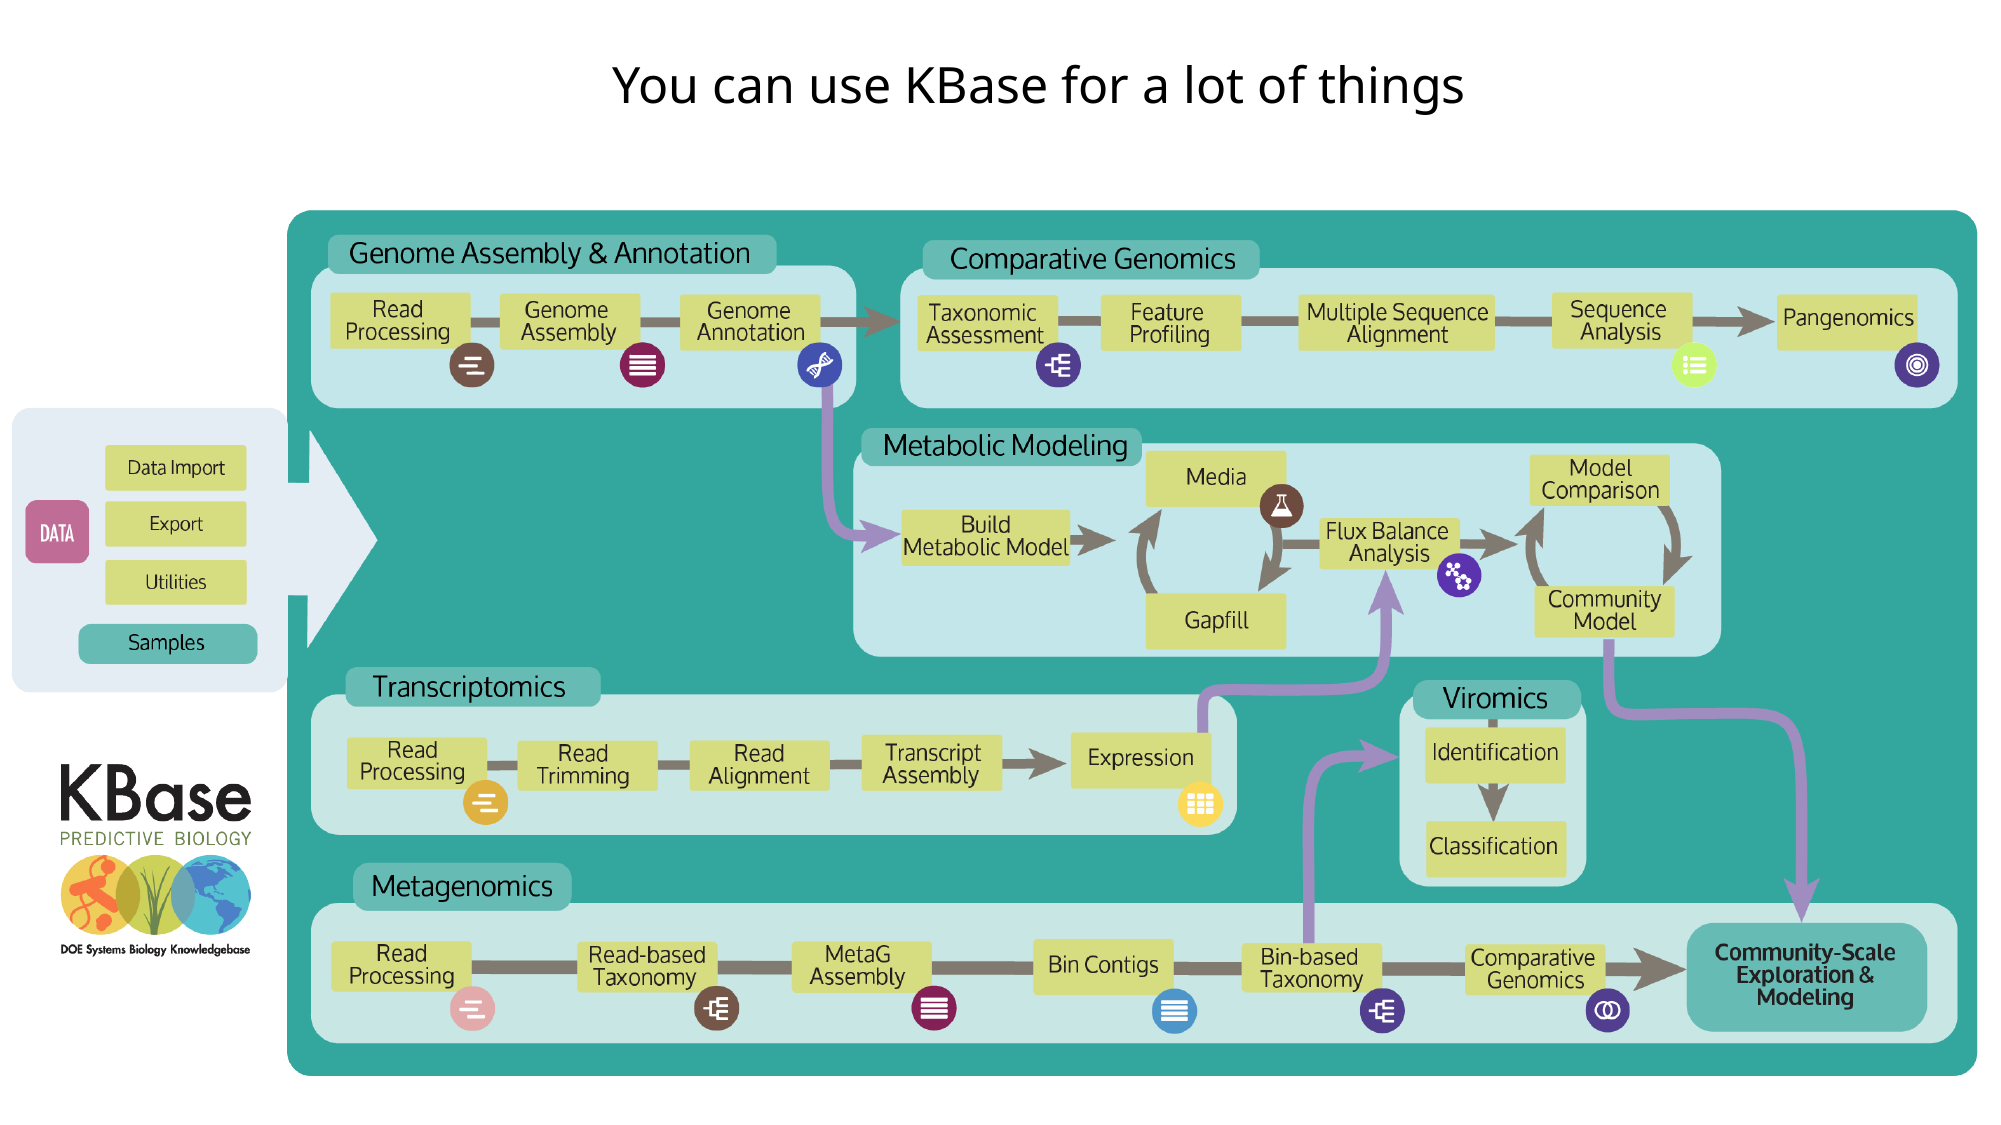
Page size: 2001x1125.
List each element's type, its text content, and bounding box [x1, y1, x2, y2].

picture [0, 165, 2000, 1125]
text_box You can use KBase for a lot of things [597, 45, 1482, 121]
